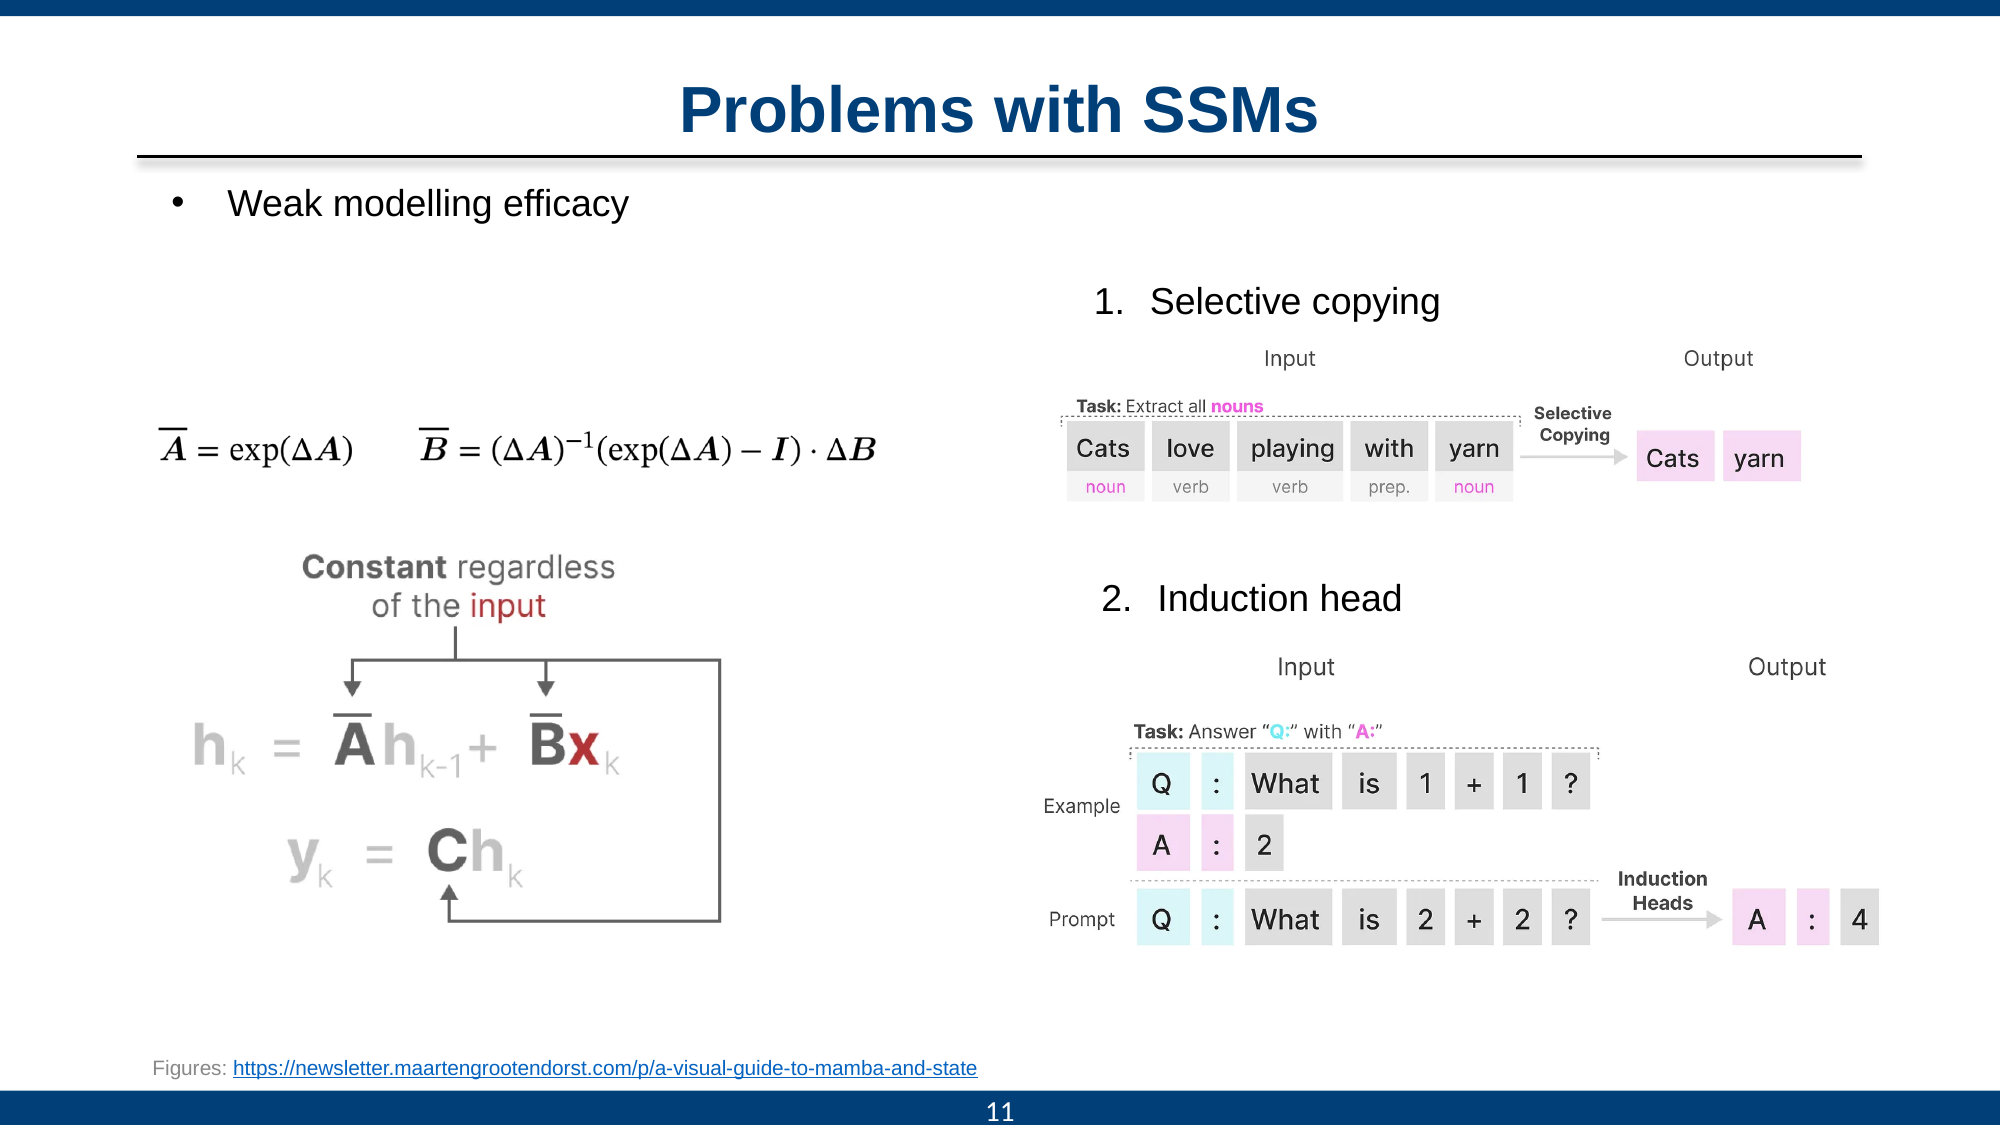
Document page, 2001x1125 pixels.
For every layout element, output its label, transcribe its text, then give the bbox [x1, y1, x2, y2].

picture [1025, 644, 1886, 962]
text_box Figures: https://newsletter.maartengrootendorst.com/p/a-visual-guide-to-mamba-and-state [137, 1039, 1027, 1087]
slide_number ‹#› [774, 1079, 1225, 1125]
picture [155, 538, 796, 971]
list Weak modelling efficacy [137, 171, 714, 277]
picture [144, 415, 887, 476]
picture [1059, 324, 1833, 516]
text_box Selective copying [1060, 262, 1511, 323]
text_box Induction head [1067, 558, 1518, 642]
title Problems with SSMs [137, 68, 1863, 155]
